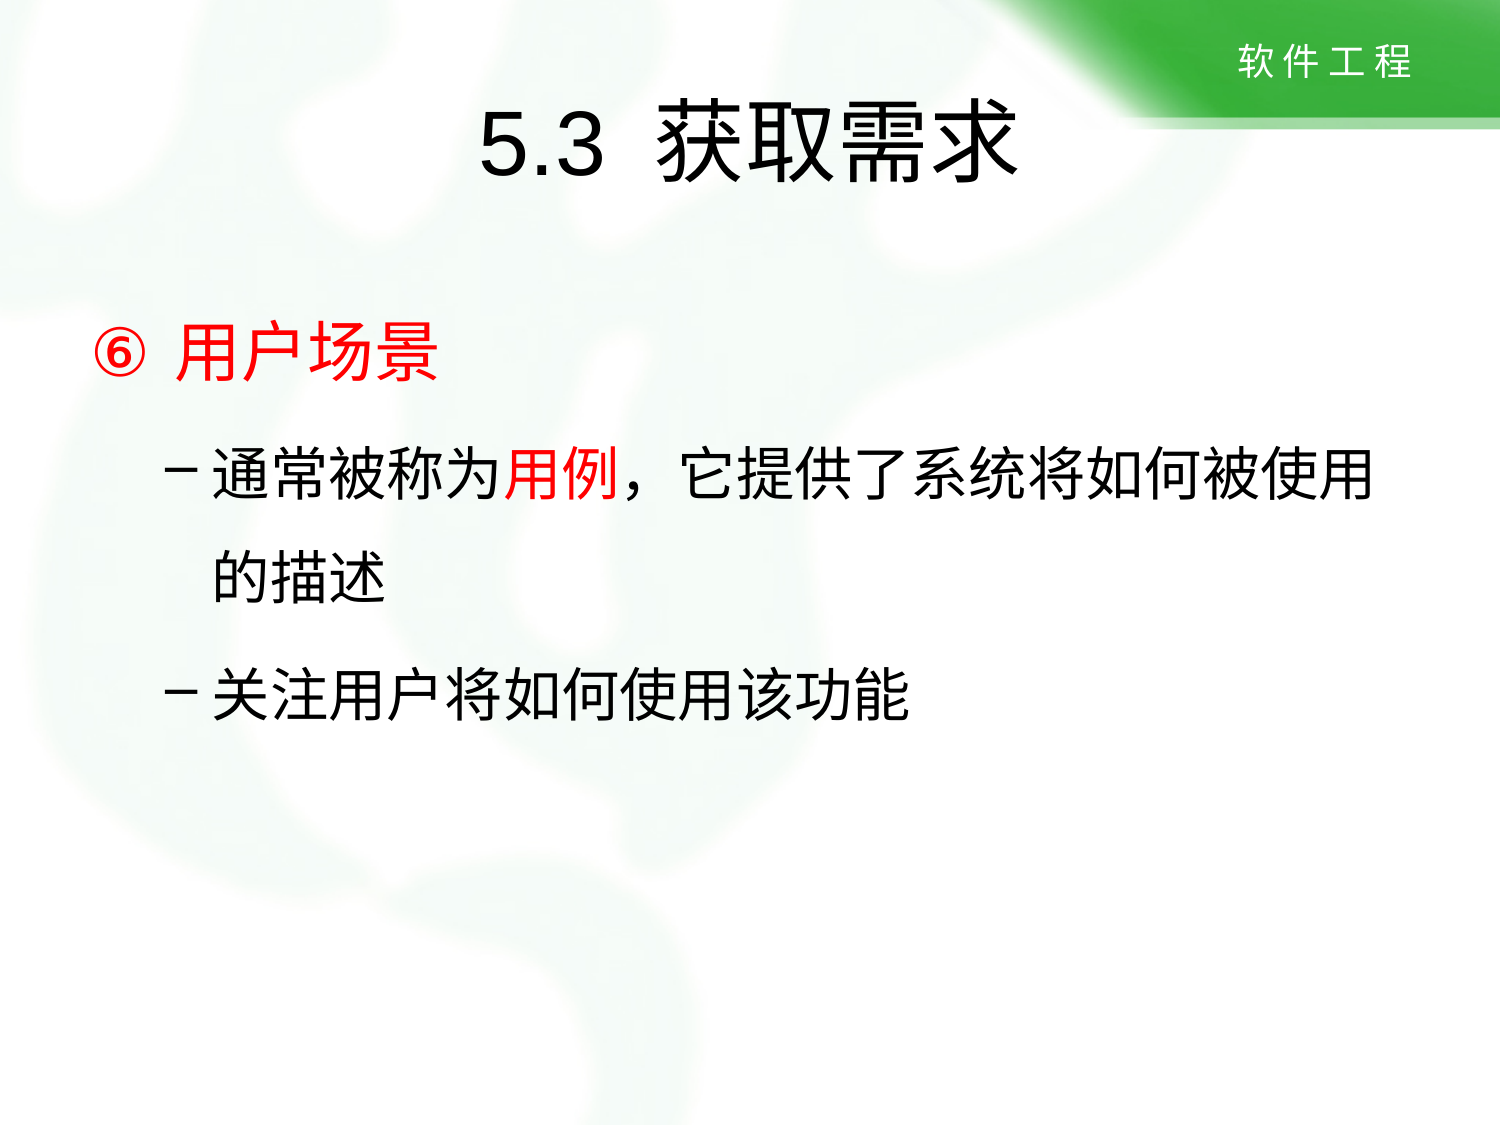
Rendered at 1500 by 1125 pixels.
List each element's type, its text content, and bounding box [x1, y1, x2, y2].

picture [0, 0, 1500, 1125]
title 5.3 获取需求 [75, 45, 1425, 233]
list 用户场景 通常被称为用例，它提供了系统将如何被使用的描述 关注用户将如何使用该功能 [75, 262, 1425, 1005]
